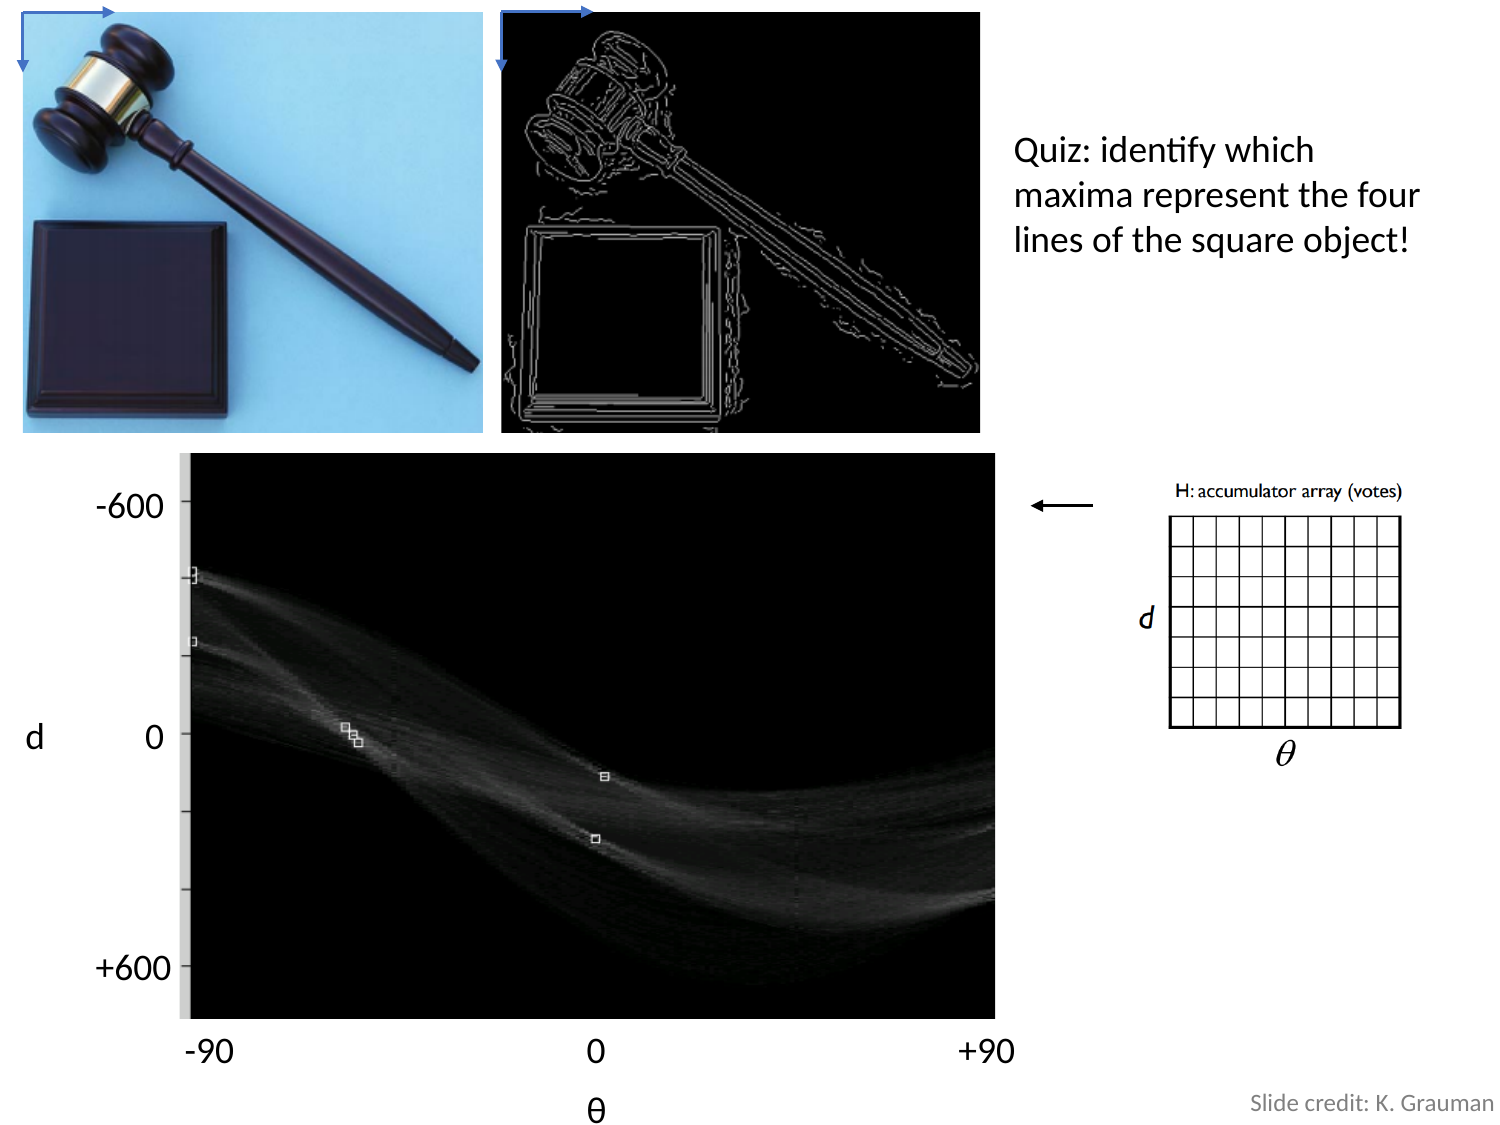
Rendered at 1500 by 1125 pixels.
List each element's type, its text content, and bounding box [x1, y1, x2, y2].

picture [501, 12, 981, 433]
picture [22, 12, 483, 433]
text_box Slide credit: K. Grauman [1094, 1079, 1500, 1125]
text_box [10, 453, 1094, 1125]
text_box Quiz: identify which maxima represent the four lines of the square object! [998, 117, 1444, 268]
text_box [1134, 478, 1407, 771]
